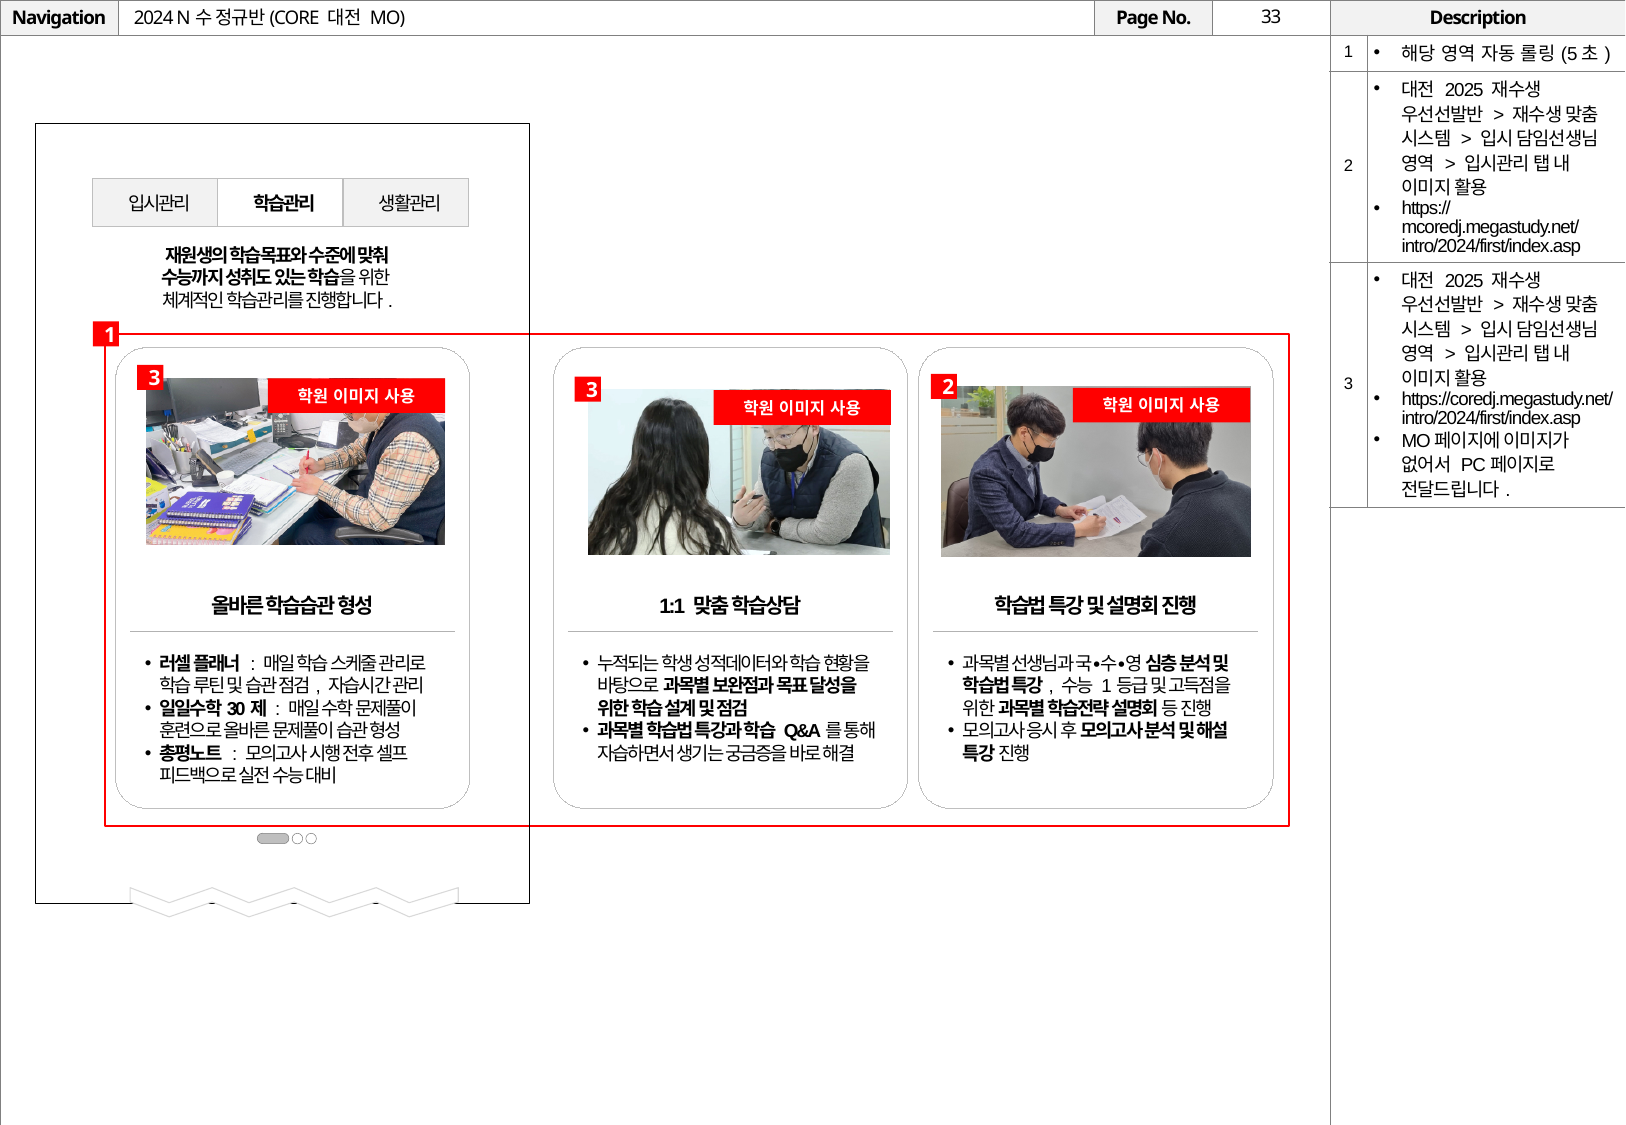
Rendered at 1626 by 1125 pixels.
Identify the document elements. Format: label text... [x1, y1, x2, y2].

table_header 1 [1329, 36, 1367, 71]
picture [588, 389, 891, 556]
table_cell 2 [1329, 72, 1367, 262]
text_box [92, 177, 469, 228]
table_cell 3 [1329, 263, 1367, 507]
text_box 3 [573, 374, 603, 404]
text_box [128, 885, 461, 919]
text_box 3 [135, 363, 165, 392]
table_header 해당 영역 자동 롤링(5초) [1368, 36, 1625, 71]
text_box 2 [929, 372, 959, 401]
text_box [292, 833, 303, 844]
text_box [257, 833, 289, 844]
text_box [530, 332, 1291, 828]
title 2024 N수 정규반(CORE 대전 MO) [118, 0, 1097, 35]
text_box [305, 833, 317, 844]
picture [145, 378, 445, 545]
table_cell 대전 2025 재수생 우선선발반 > 재수생 맞춤 시스템 > 입시 담임선생님 영역 > 입시관리 탭 내 이미지 활용 https://coredj.megastudy.net/intro/2024/first/index.asp MO페이지에 이미지가 없어서 PC페이지로 전달드립니다. [1368, 263, 1625, 507]
table_cell 대전 2025 재수생 우선선발반 > 재수생 맞춤 시스템 > 입시 담임선생님 영역 > 입시관리 탭 내 이미지 활용 https://mcoredj.megastudy.net/intro/2024/first/index.asp [1368, 72, 1625, 262]
picture [941, 386, 1251, 557]
text_box [35, 123, 530, 903]
